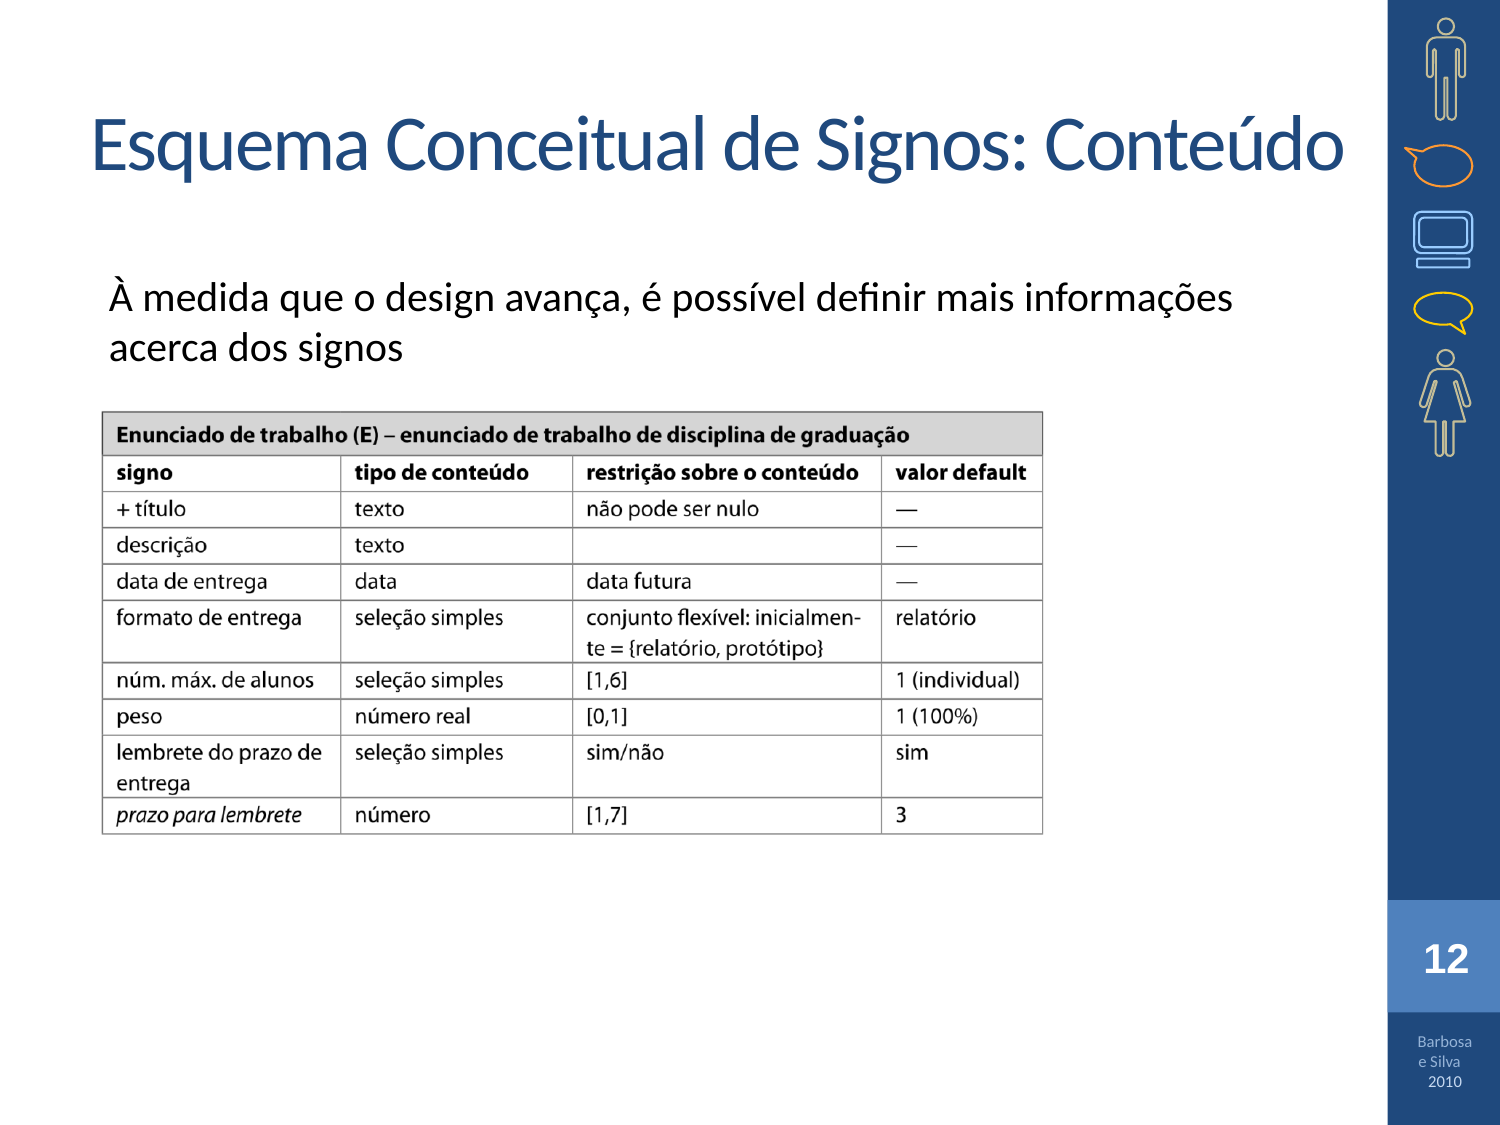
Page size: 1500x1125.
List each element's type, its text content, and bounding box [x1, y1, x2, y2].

title Esquema Conceitual de Signos: Conteúdo [75, 45, 1376, 233]
picture [89, 396, 1059, 847]
list À medida que o design avança, é possível definir mais informações acerca dos signos [74, 262, 1326, 1051]
